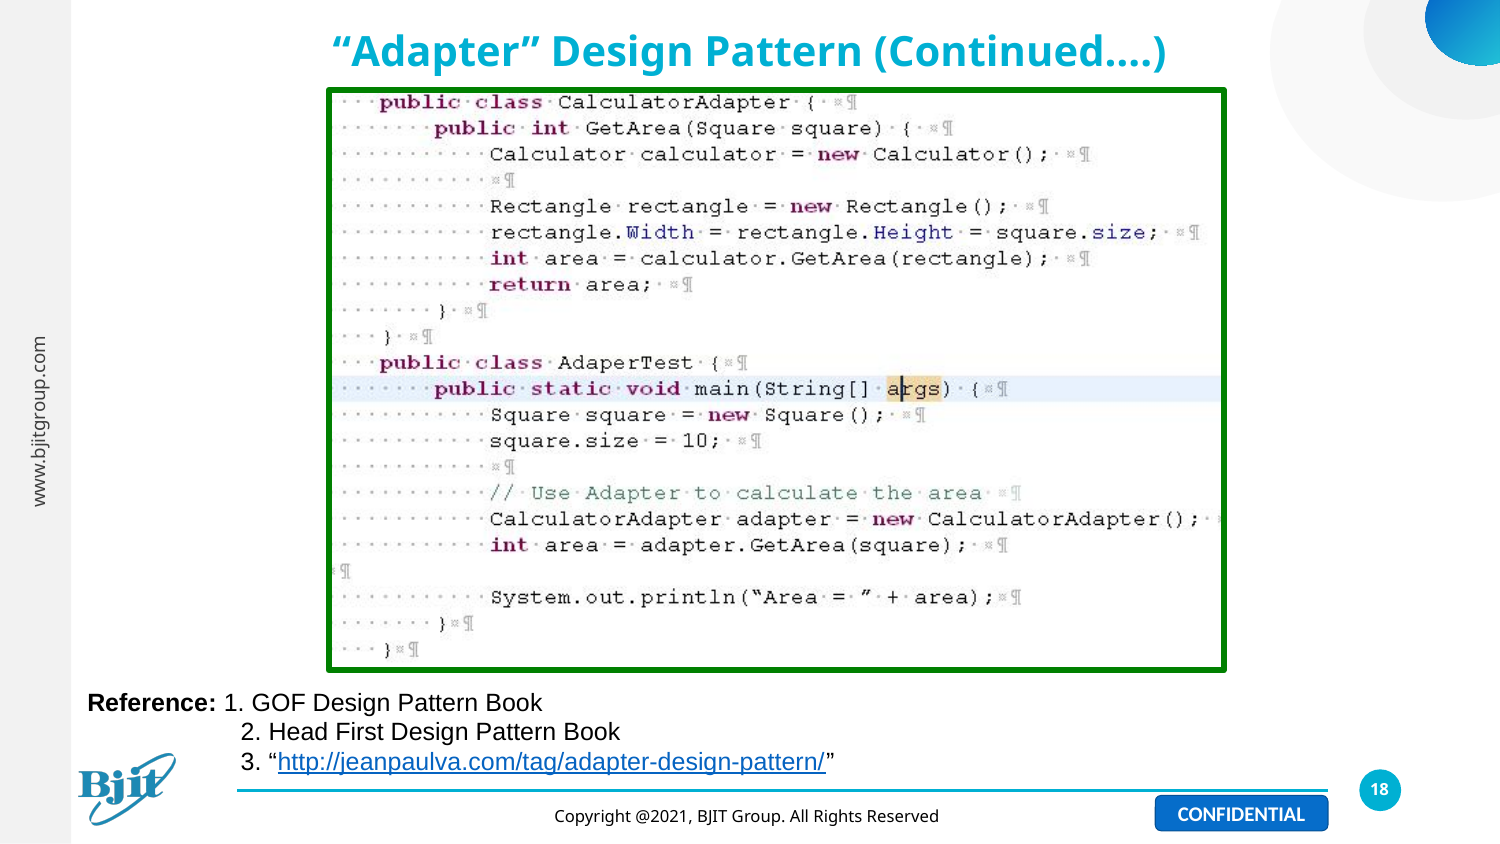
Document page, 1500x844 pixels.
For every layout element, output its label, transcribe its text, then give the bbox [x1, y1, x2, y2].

picture [78, 784, 176, 826]
text_box Reference: 1. GOF Design Pattern Book 2. Head First Design Pattern Book 3. “http://jeanpaulva.com/tag/adapter-design-pattern/” [72, 69, 1481, 784]
title “Adapter” Design Pattern (Continued….) [103, 24, 1397, 69]
picture [331, 92, 1222, 668]
